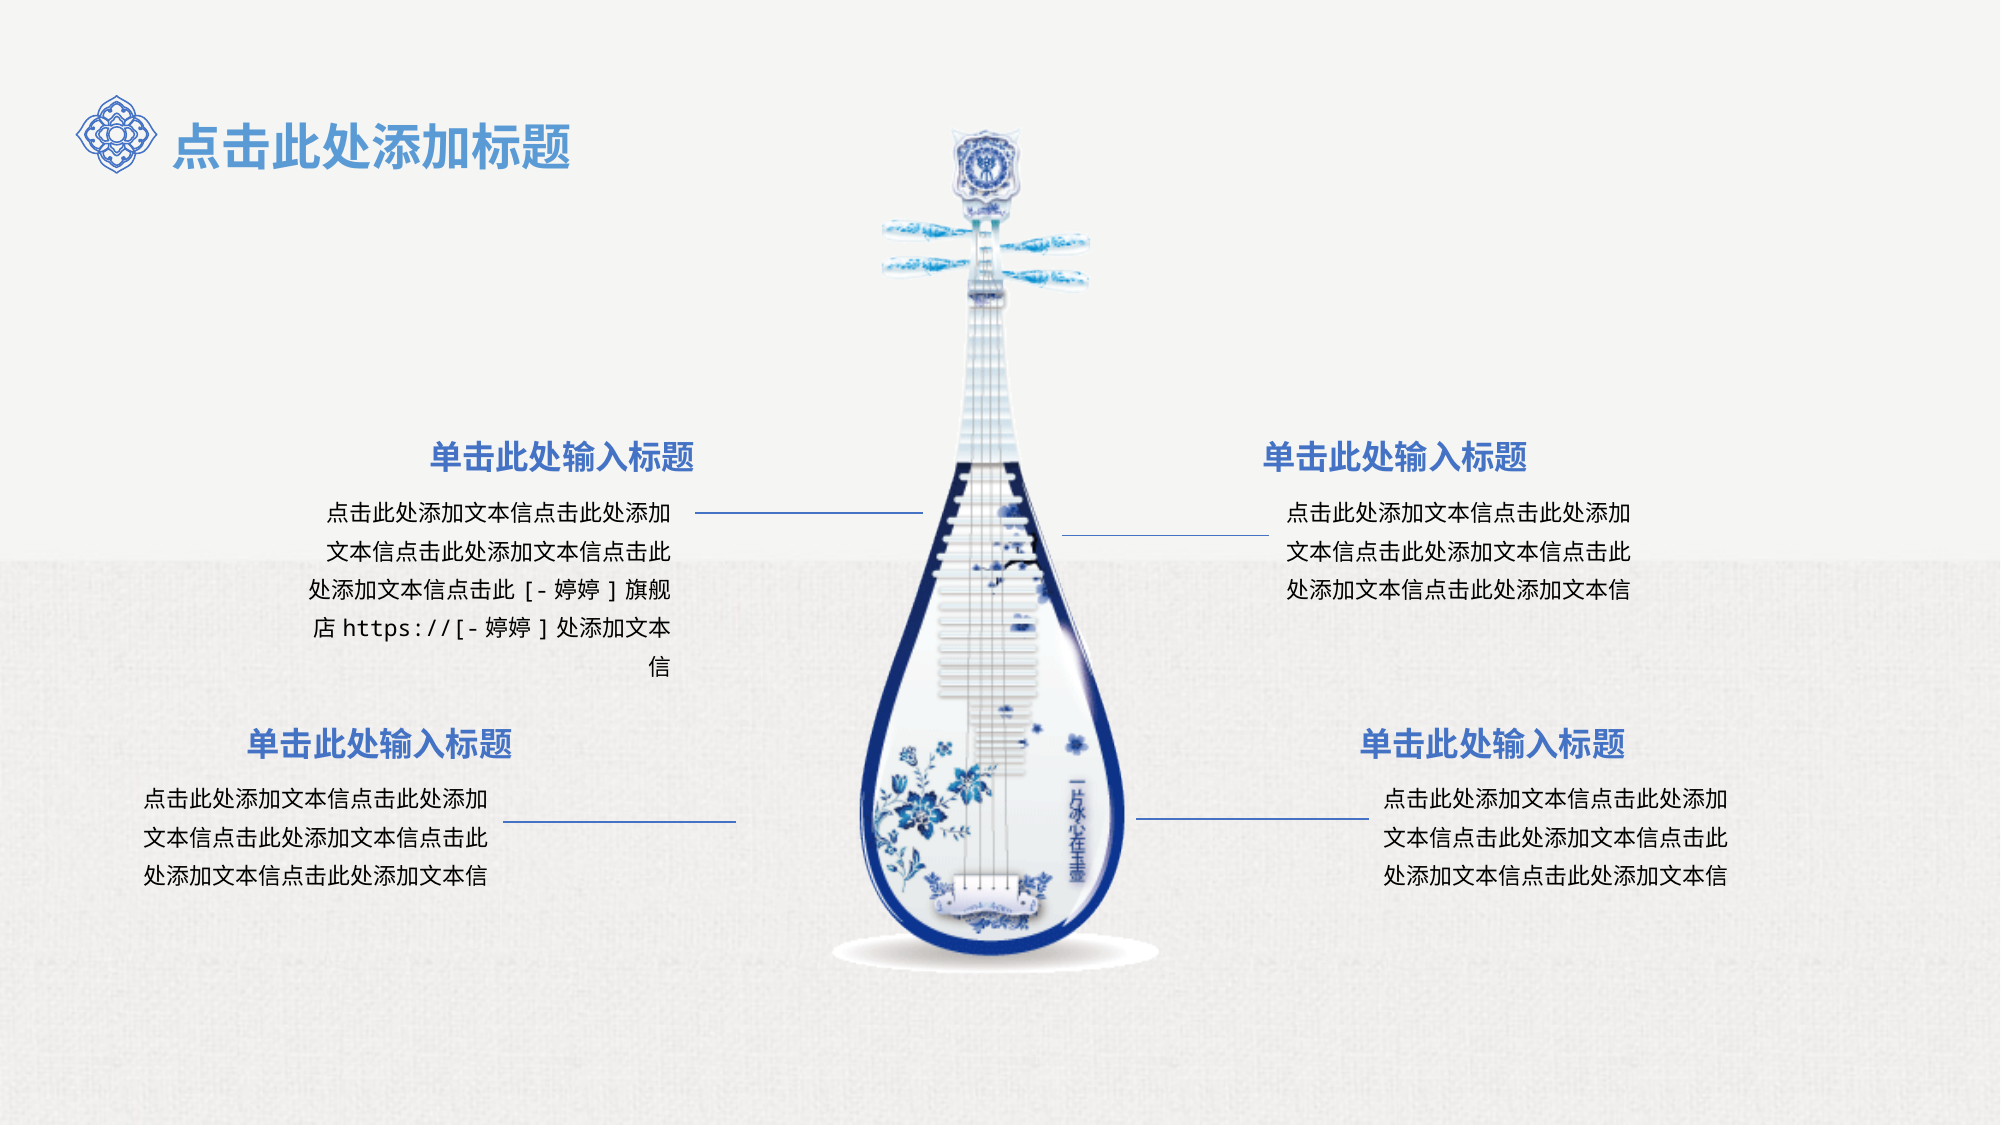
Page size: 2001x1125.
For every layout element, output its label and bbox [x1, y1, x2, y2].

text_box [105, 715, 737, 893]
text_box [1135, 715, 1767, 893]
text_box [1062, 428, 1669, 607]
picture [0, 0, 2001, 1125]
text_box [76, 78, 660, 176]
text_box [288, 428, 924, 646]
